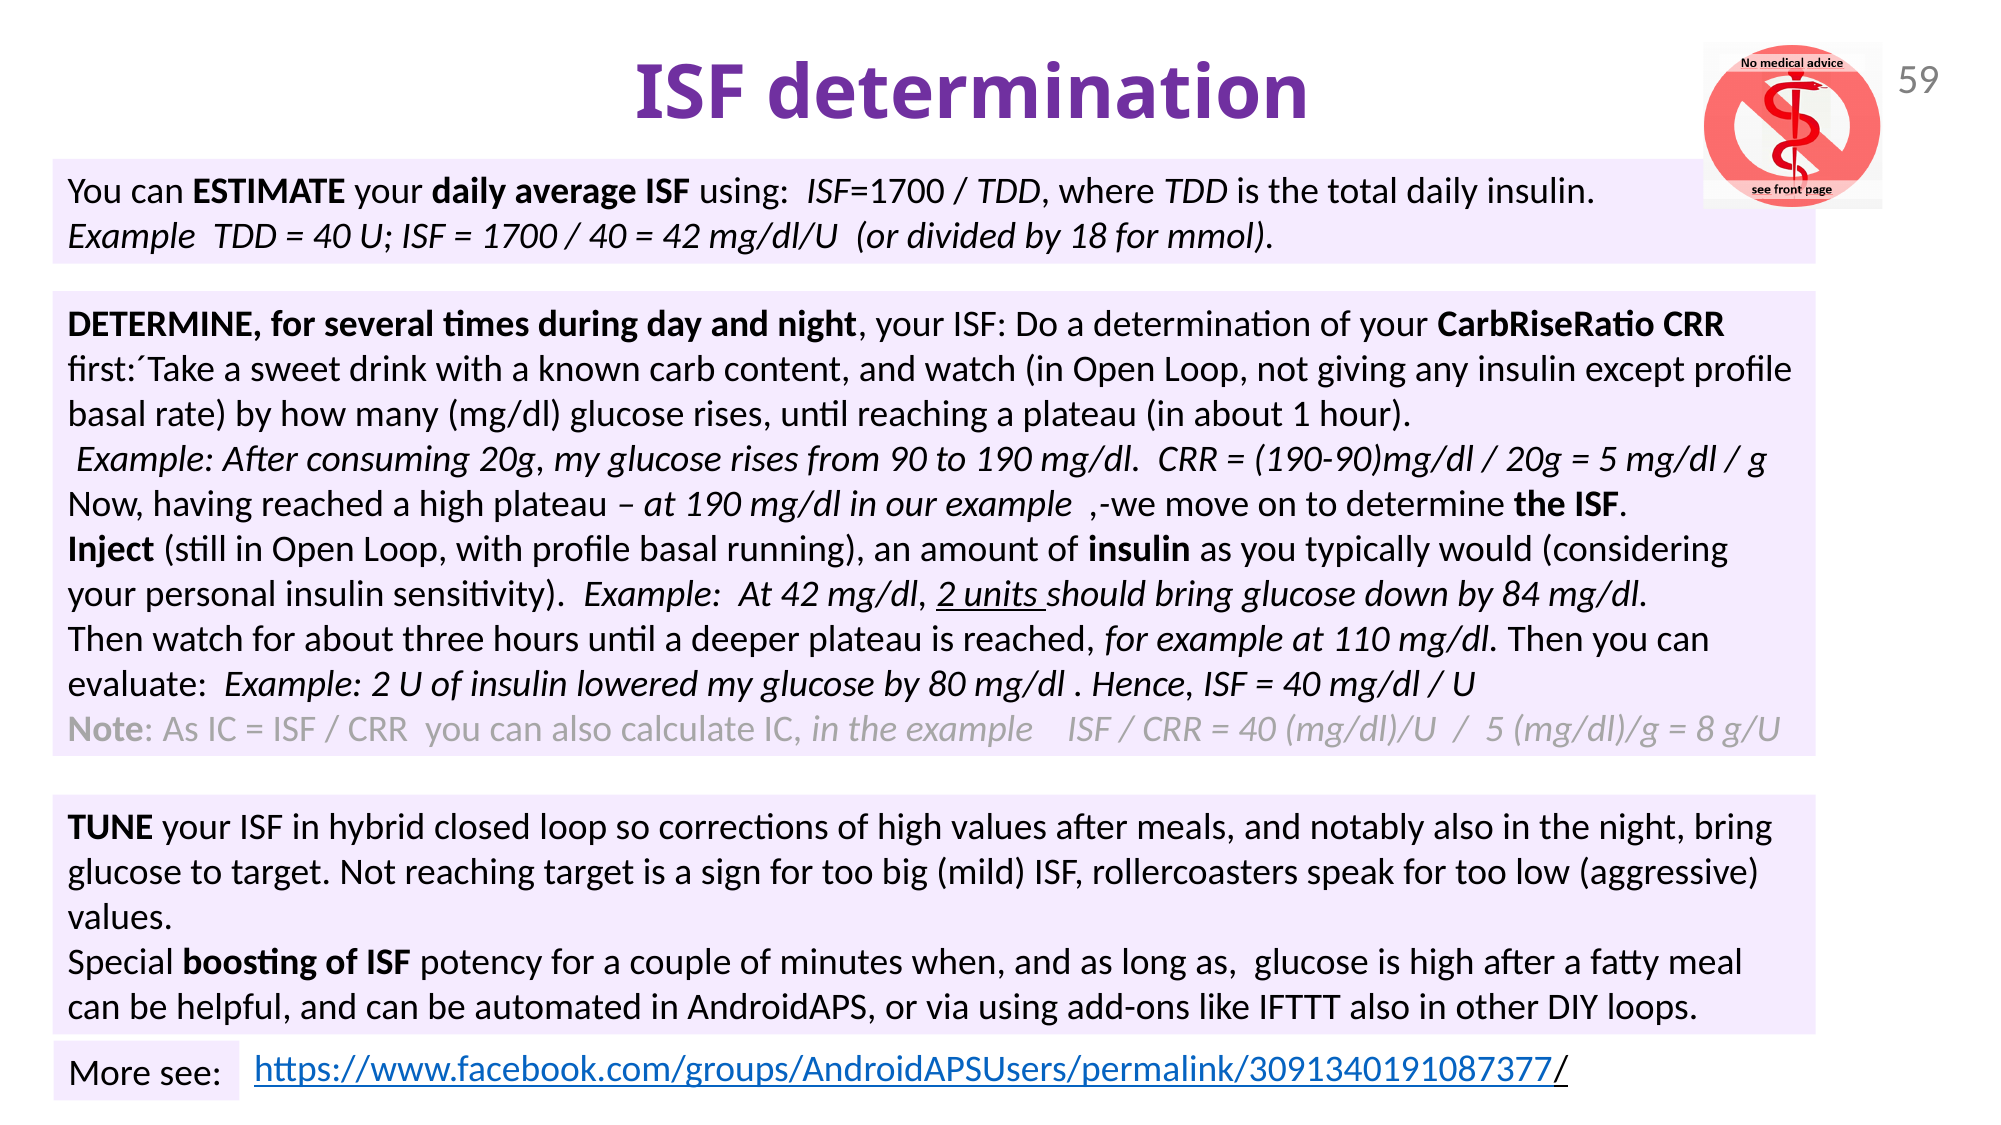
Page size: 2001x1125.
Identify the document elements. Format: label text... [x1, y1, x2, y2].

picture [1703, 42, 1883, 209]
text_box TUNE your ISF in hybrid closed loop so corrections of high values after meals, and notably also in the night, bring glucose to target. Not reaching target is a sign for too big (mild) ISF, rollercoasters speak for too low (aggressive) values. Special boosting of ISF potency for a couple of minutes when, and as long as, glucose is high after a fatty meal can be helpful, and can be automated in AndroidAPS, or via using add-ons like IFTTT also in other DIY loops. [52, 794, 1816, 1035]
text_box More see: [53, 1040, 240, 1101]
text_box https://www.facebook.com/groups/AndroidAPSUsers/permalink/3091340191087377/ [239, 1037, 1603, 1097]
text_box You can ESTIMATE your daily average ISF using: ISF=1700 / TDD, where TDD is the total daily insulin. Example TDD = 40 U; ISF = 1700 / 40 = 42 mg/dl/U (or divided by 18 for mmol). [52, 158, 1816, 264]
text_box ISF determination [230, 0, 1956, 204]
text_box 59 [1883, 44, 1955, 110]
text_box DETERMINE, for several times during day and night, your ISF: Do a determination of your CarbRiseRatio CRR first:´Take a sweet drink with a known carb content, and watch (in Open Loop, not giving any insulin except profile basal rate) by how many (mg/dl) glucose rises, until reaching a plateau (in about 1 hour). Example: After consuming 20g, my glucose rises from 90 to 190 mg/dl. CRR = (190-90)mg/dl / 20g = 5 mg/dl / g Now, having reached a high plateau – at 190 mg/dl in our example ,-we move on to determine the ISF. Inject (still in Open Loop, with profile basal running), an amount of insulin as you typically would (considering your personal insulin sensitivity). Example: At 42 mg/dl, 2 units should bring glucose down by 84 mg/dl. Then watch for about three hours until a deeper plateau is reached, for example at 110 mg/dl. Then you can evaluate: Example: 2 U of insulin lowered my glucose by 80 mg/dl . Hence, ISF = 40 mg/dl / U Note: As IC = ISF / CRR you can also calculate IC, in the example ISF / CRR = 40 (mg/dl)/U / 5 (mg/dl)/g = 8 g/U [52, 291, 1816, 756]
